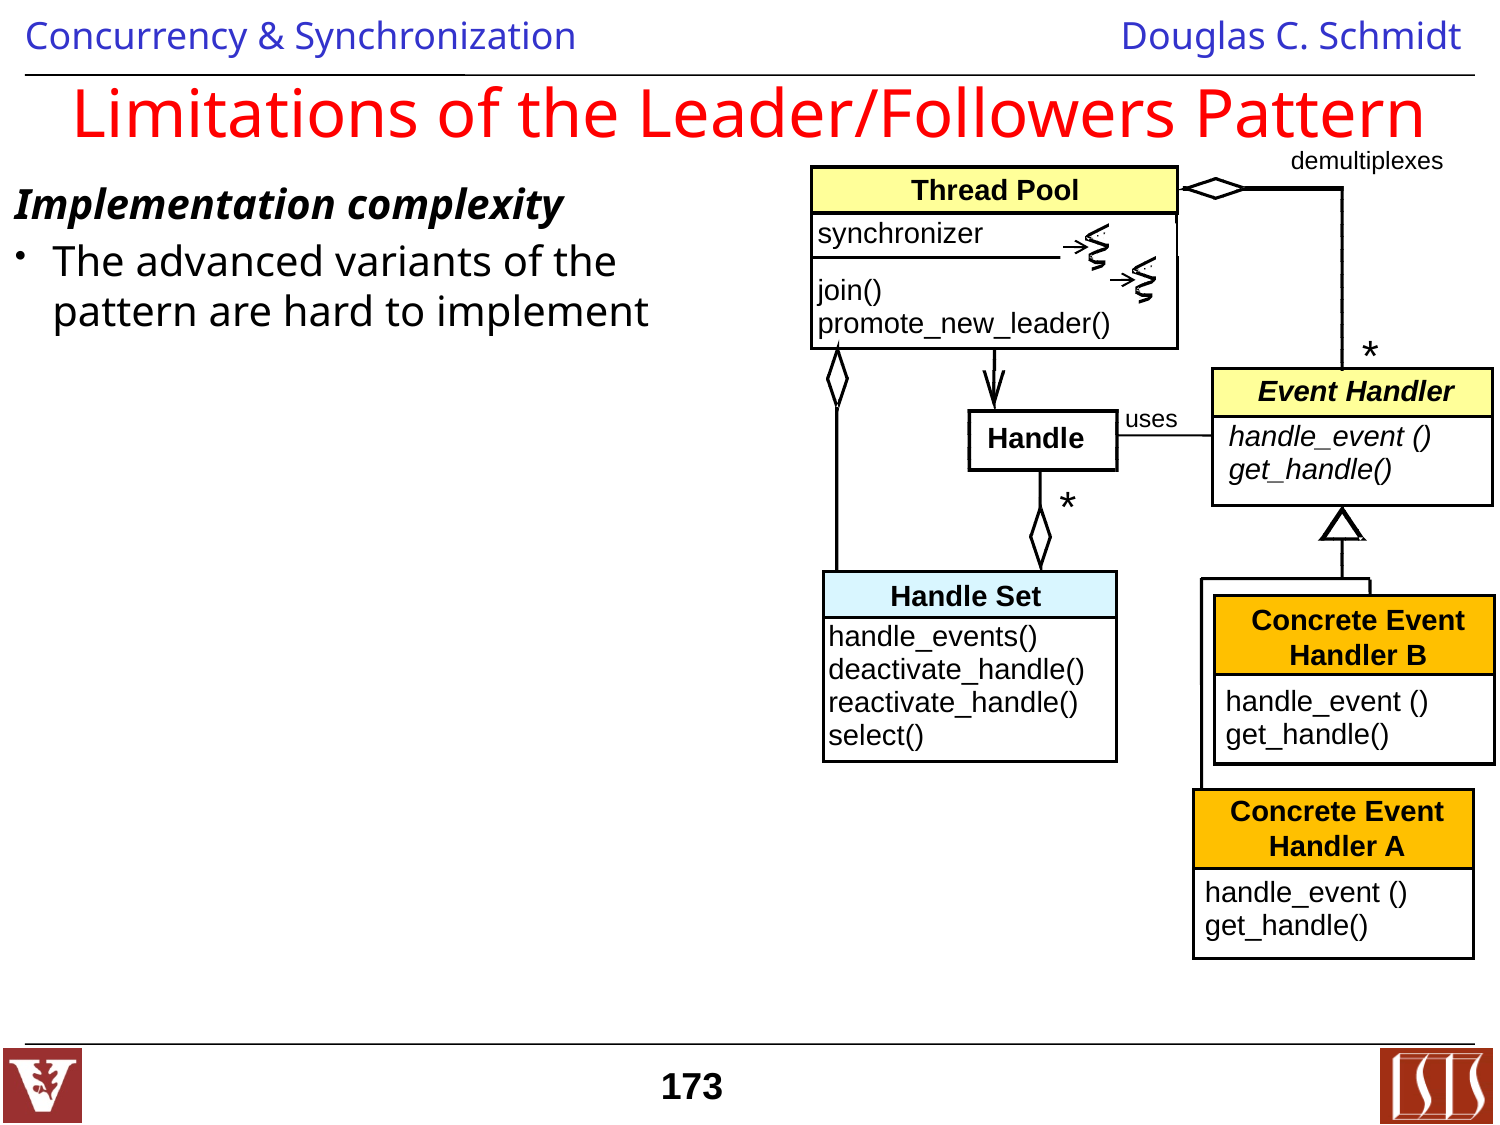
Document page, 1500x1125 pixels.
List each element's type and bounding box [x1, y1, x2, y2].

text_box [797, 163, 1500, 985]
picture [829, 339, 845, 367]
picture [1380, 1048, 1493, 1124]
text_box [0, 170, 729, 342]
picture [1033, 497, 1048, 524]
text_box [1000, 479, 1081, 549]
text_box [813, 418, 1149, 764]
picture [3, 1048, 82, 1123]
picture [1033, 549, 1048, 569]
picture [830, 391, 845, 419]
text_box [1290, 144, 1445, 175]
title [0, 41, 1500, 193]
